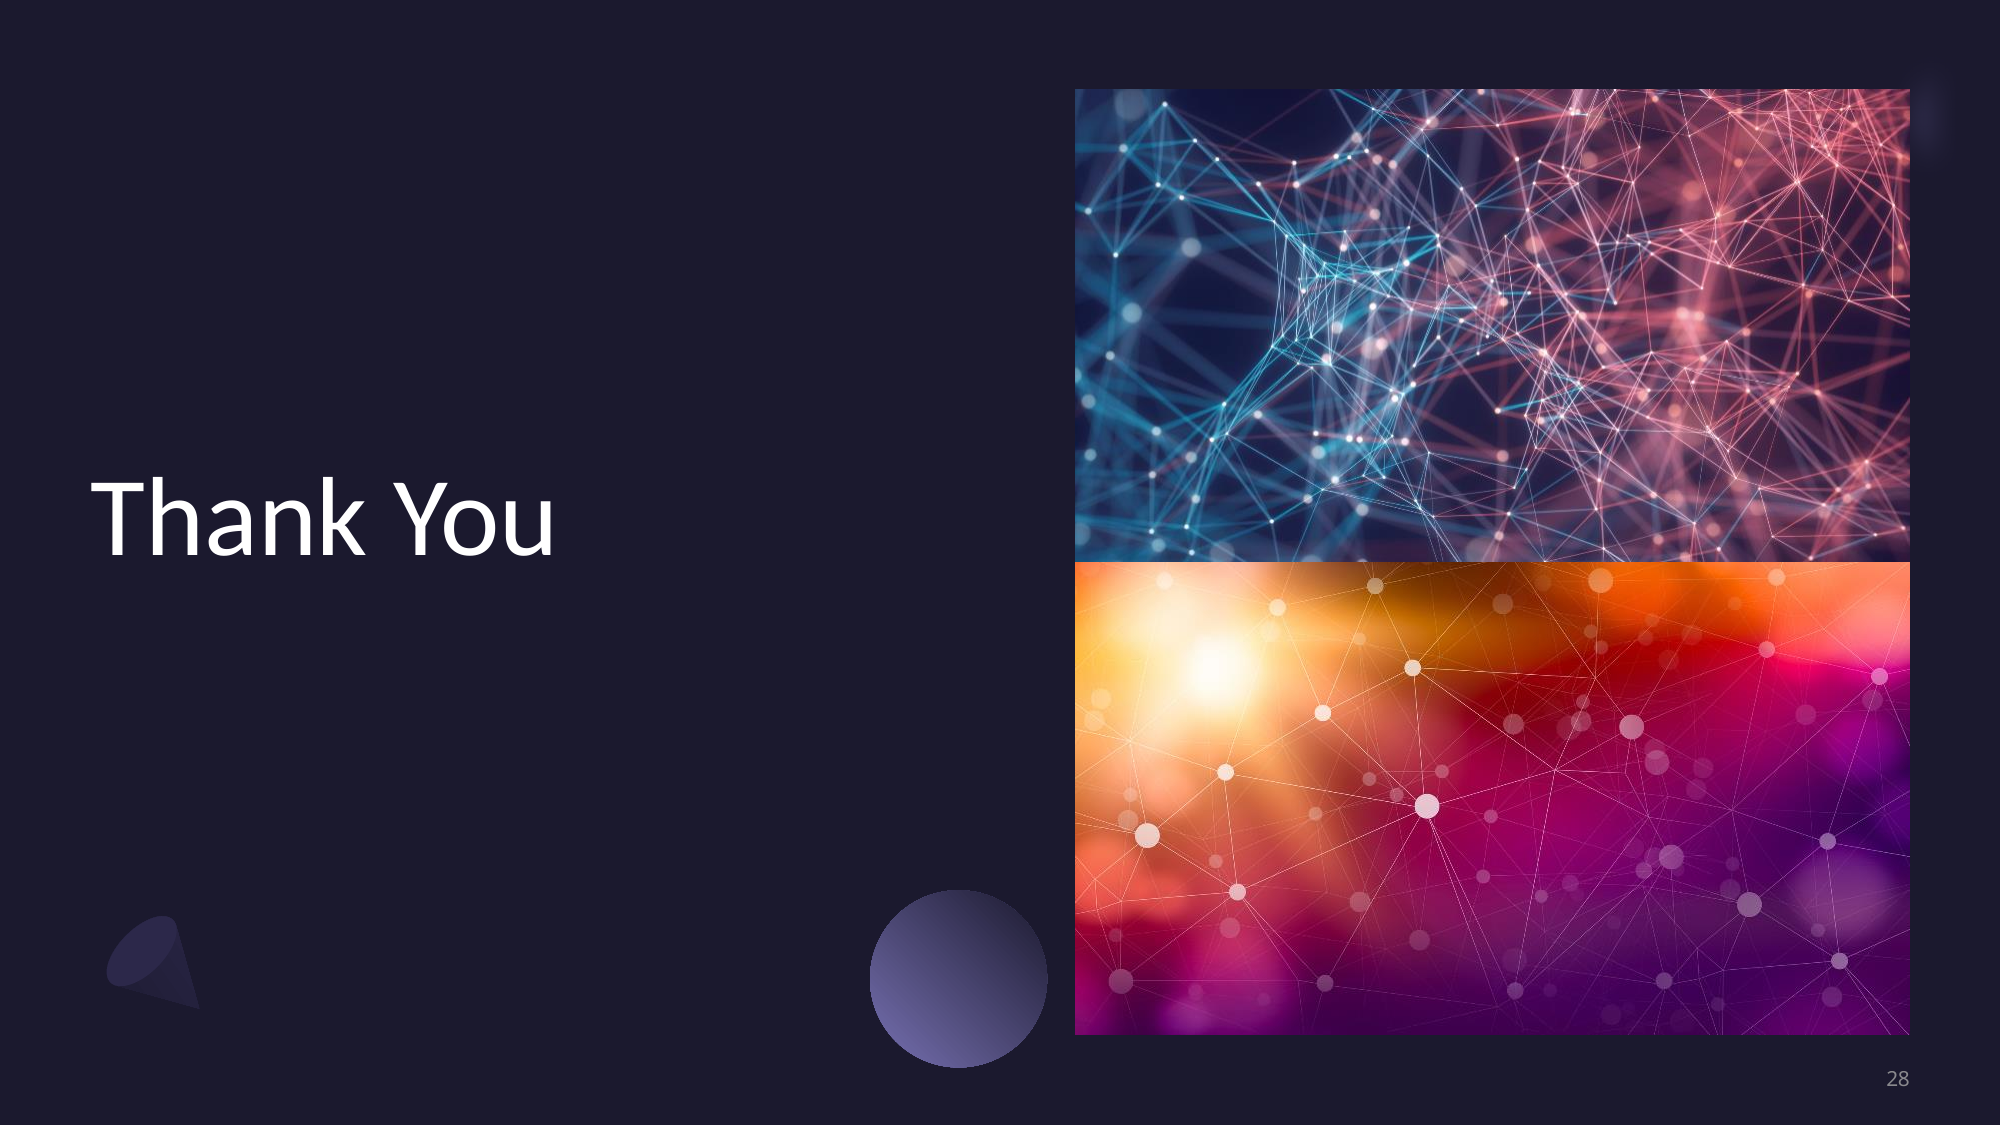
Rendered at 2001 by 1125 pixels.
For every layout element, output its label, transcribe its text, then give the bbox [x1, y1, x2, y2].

picture [1075, 89, 1910, 1035]
title Thank You [90, 90, 983, 580]
slide_number 28 [1632, 1067, 1910, 1093]
